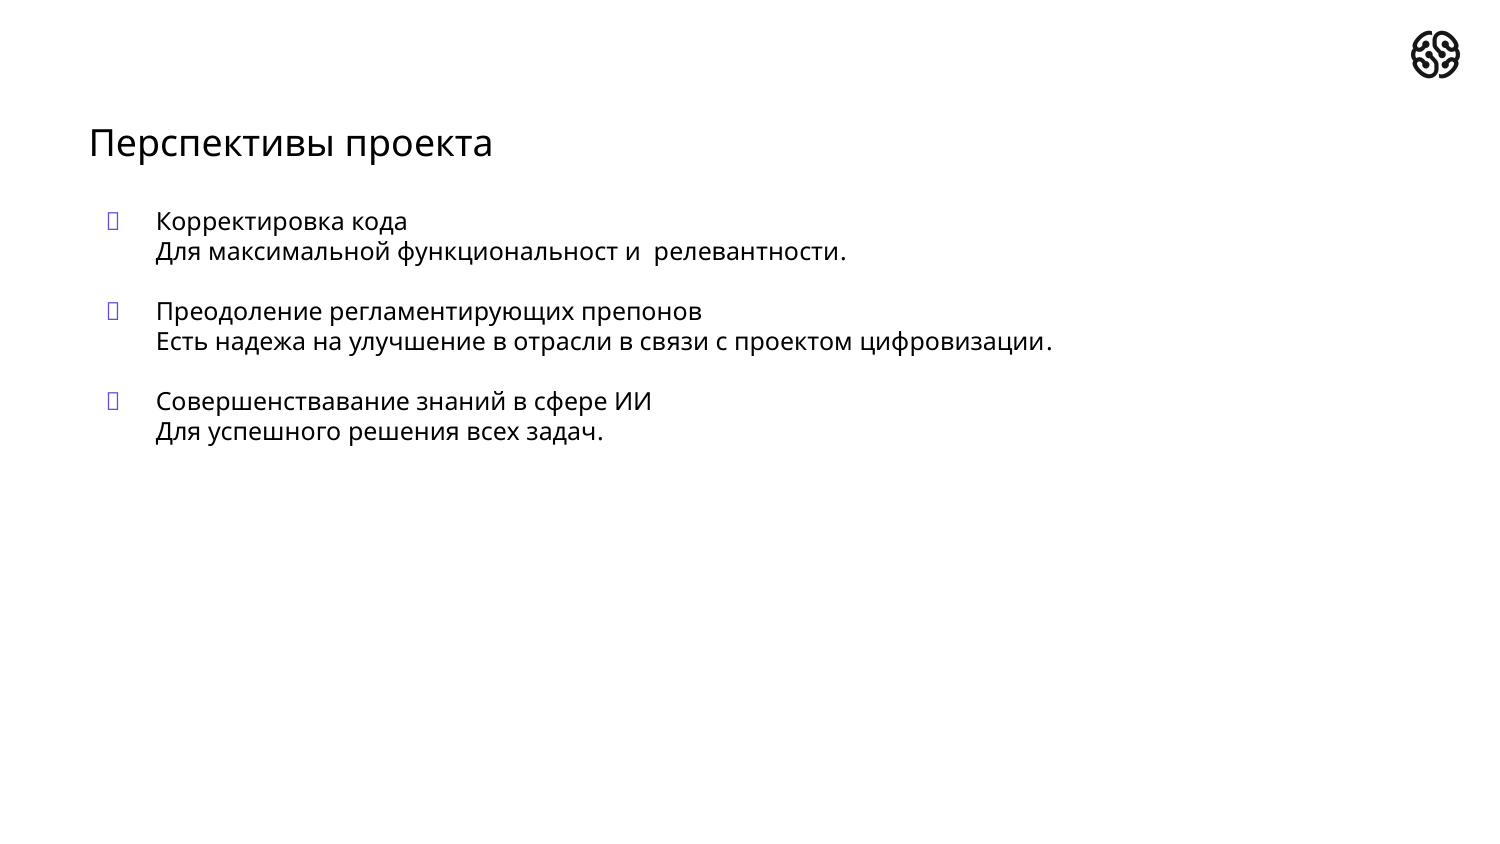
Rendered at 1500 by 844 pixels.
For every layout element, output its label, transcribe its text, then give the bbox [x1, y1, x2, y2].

title Перспективы проекта [88, 118, 1066, 191]
picture [1411, 30, 1460, 79]
text_box Корректировка кода Для максимальной функциональност и релевантности. Преодоление регламентирующих препонов Есть надежа на улучшение в отрасли в связи с проектом цифровизации. Совершенствавание знаний в сфере ИИ Для успешного решения всех задач. [88, 191, 1066, 446]
